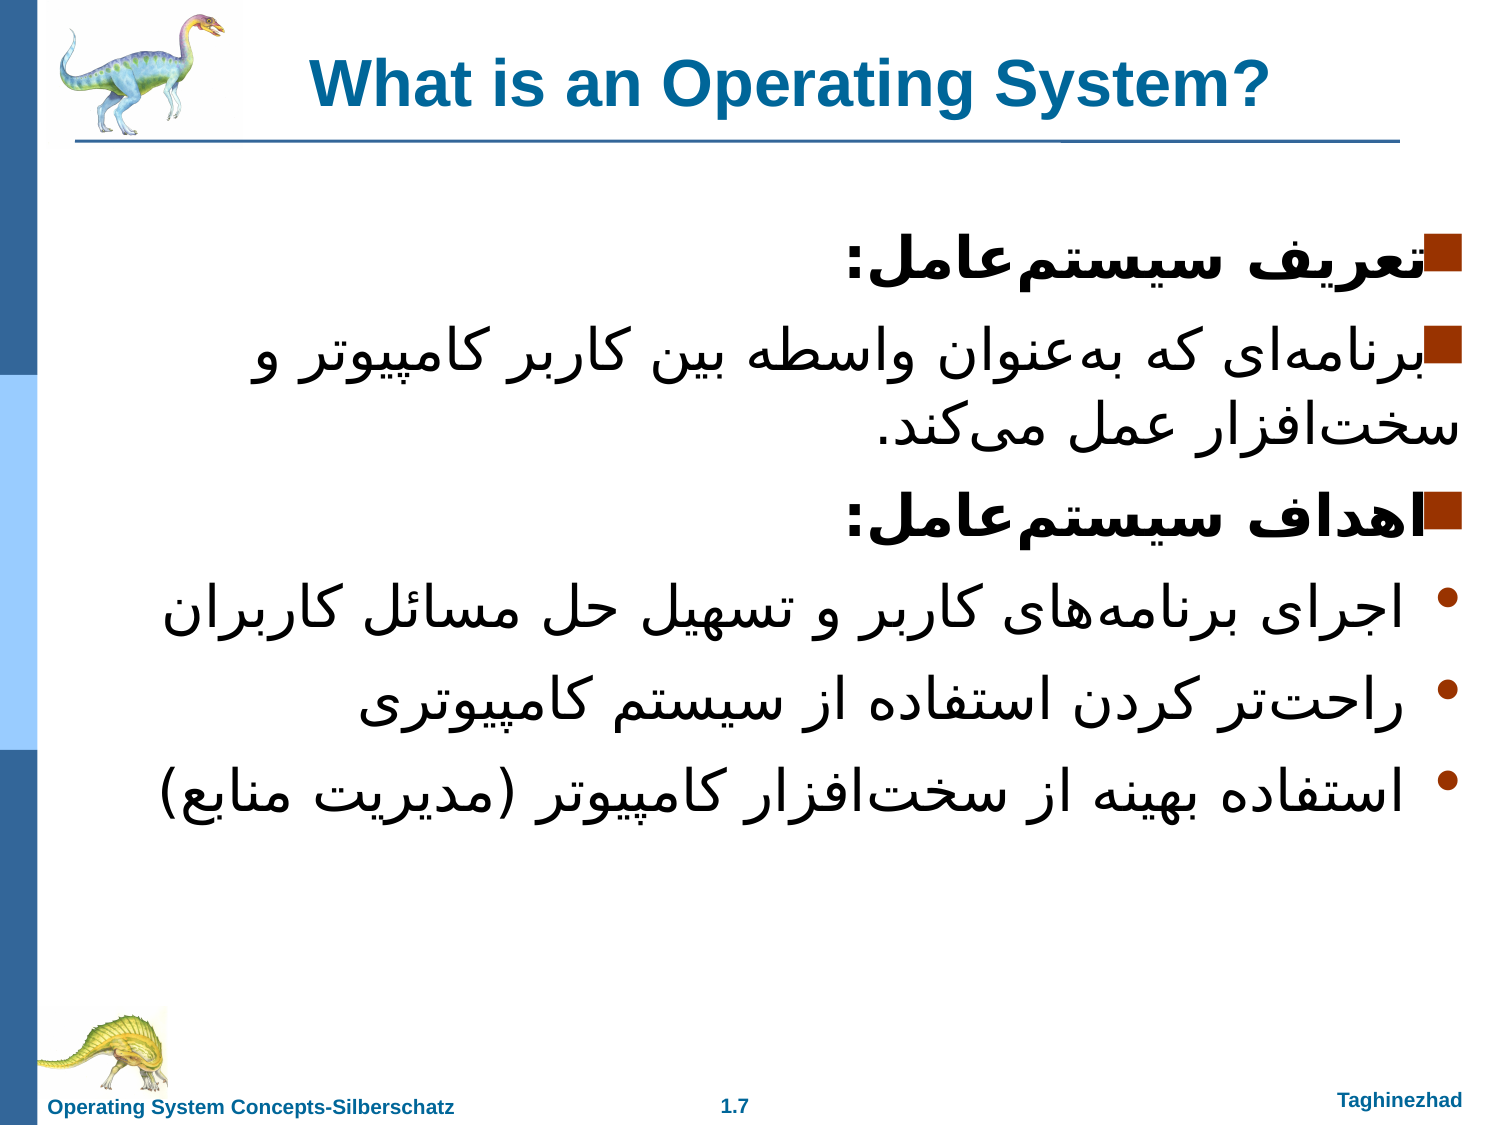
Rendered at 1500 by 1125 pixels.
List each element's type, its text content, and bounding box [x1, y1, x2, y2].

title What is an Operating System? [158, 32, 1425, 128]
picture [46, 0, 243, 149]
list تعریف سیستم‌عامل: برنامه‌ای که به‌عنوان واسطه بین کاربر کامپیوتر و سخت‌افزار عمل می‌کند. اهداف سیستم‌عامل: اجرای برنامه‌های کاربر و تسهیل حل مسائل کاربران راحت‌تر کردن استفاده از سیستم کامپیوتری استفاده بهینه از سخت‌افزار کامپیوتر (مدیریت منابع) [69, 208, 1478, 891]
picture [38, 1006, 168, 1099]
